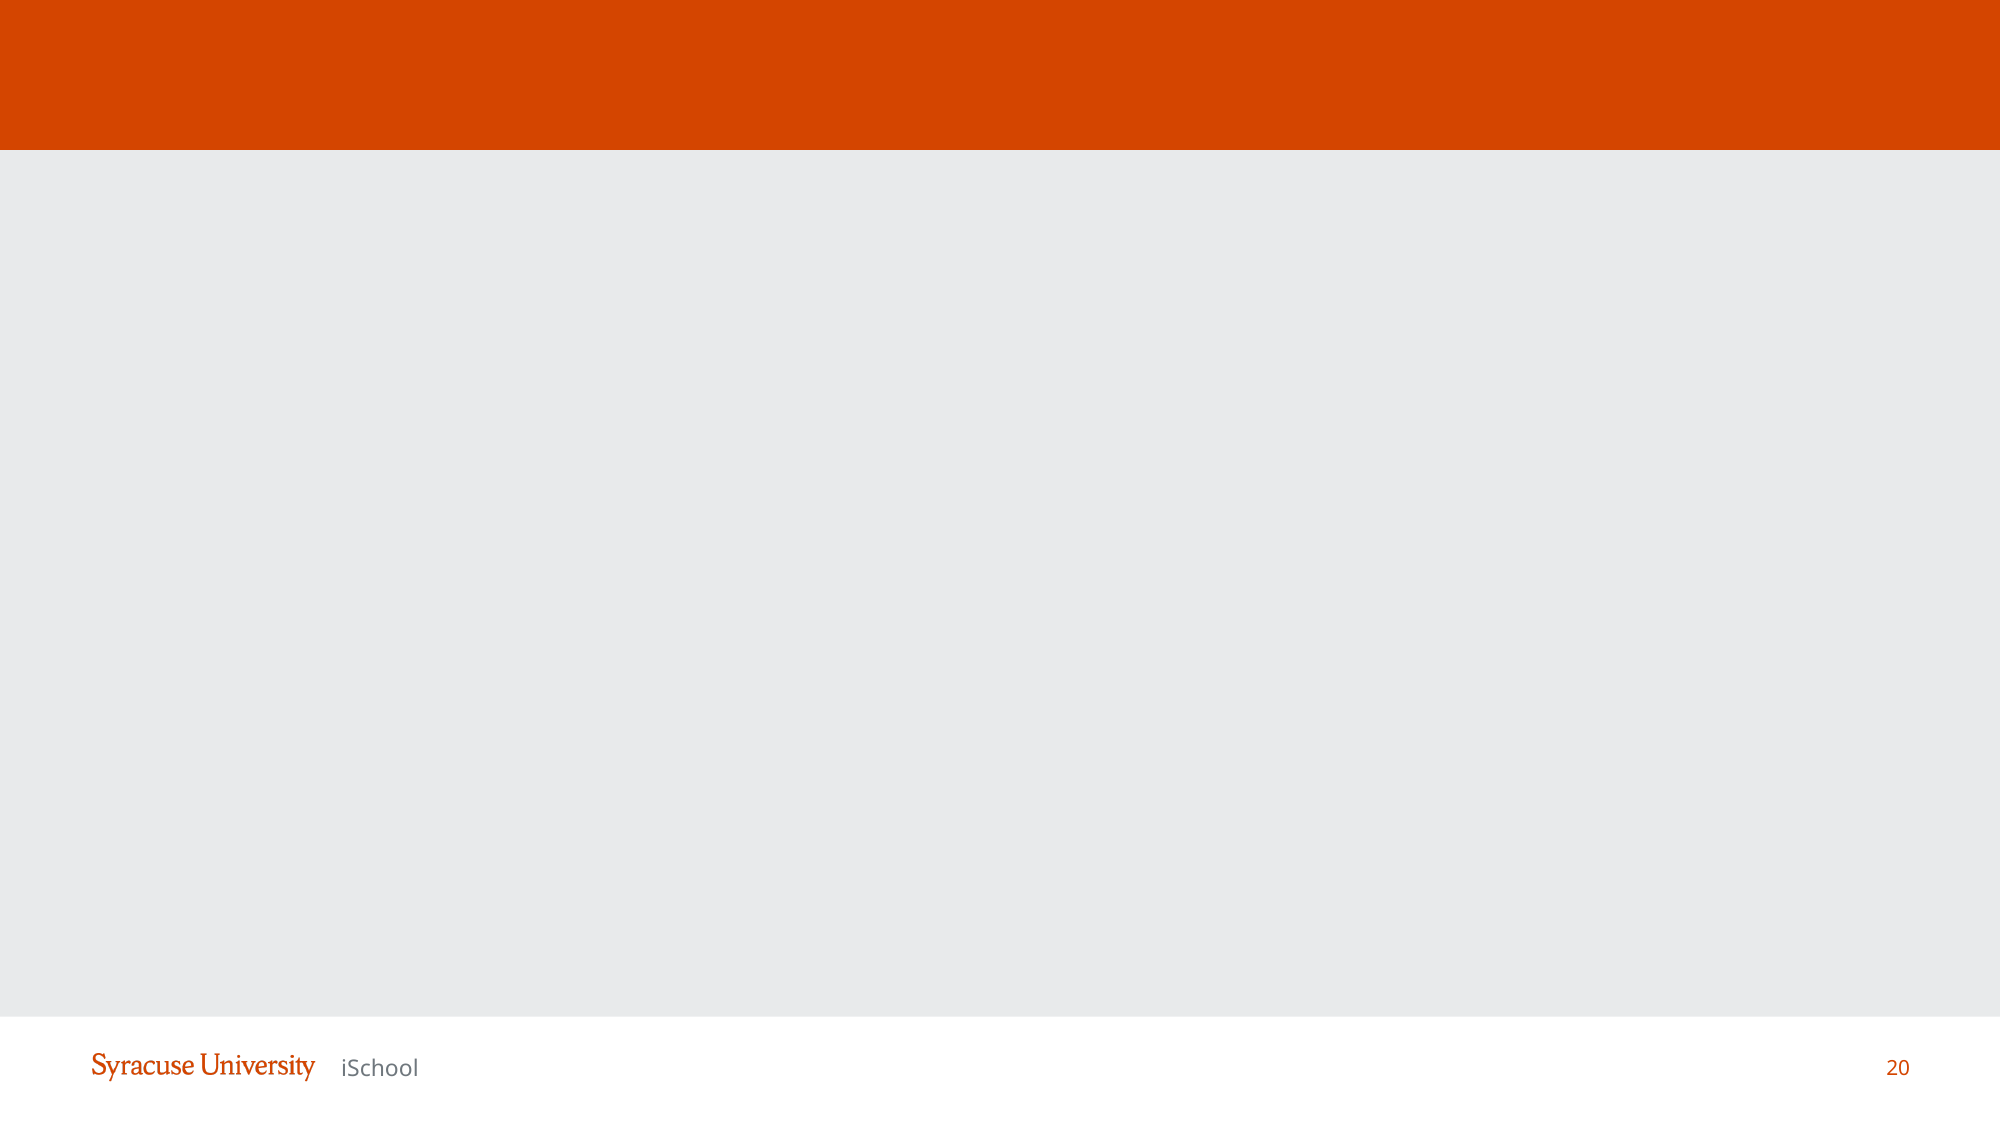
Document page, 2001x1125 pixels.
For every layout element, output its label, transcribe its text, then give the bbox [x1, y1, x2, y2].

picture [91, 1052, 316, 1082]
slide_number 20 [1787, 1038, 1925, 1099]
list iSchool [326, 1039, 1788, 1099]
